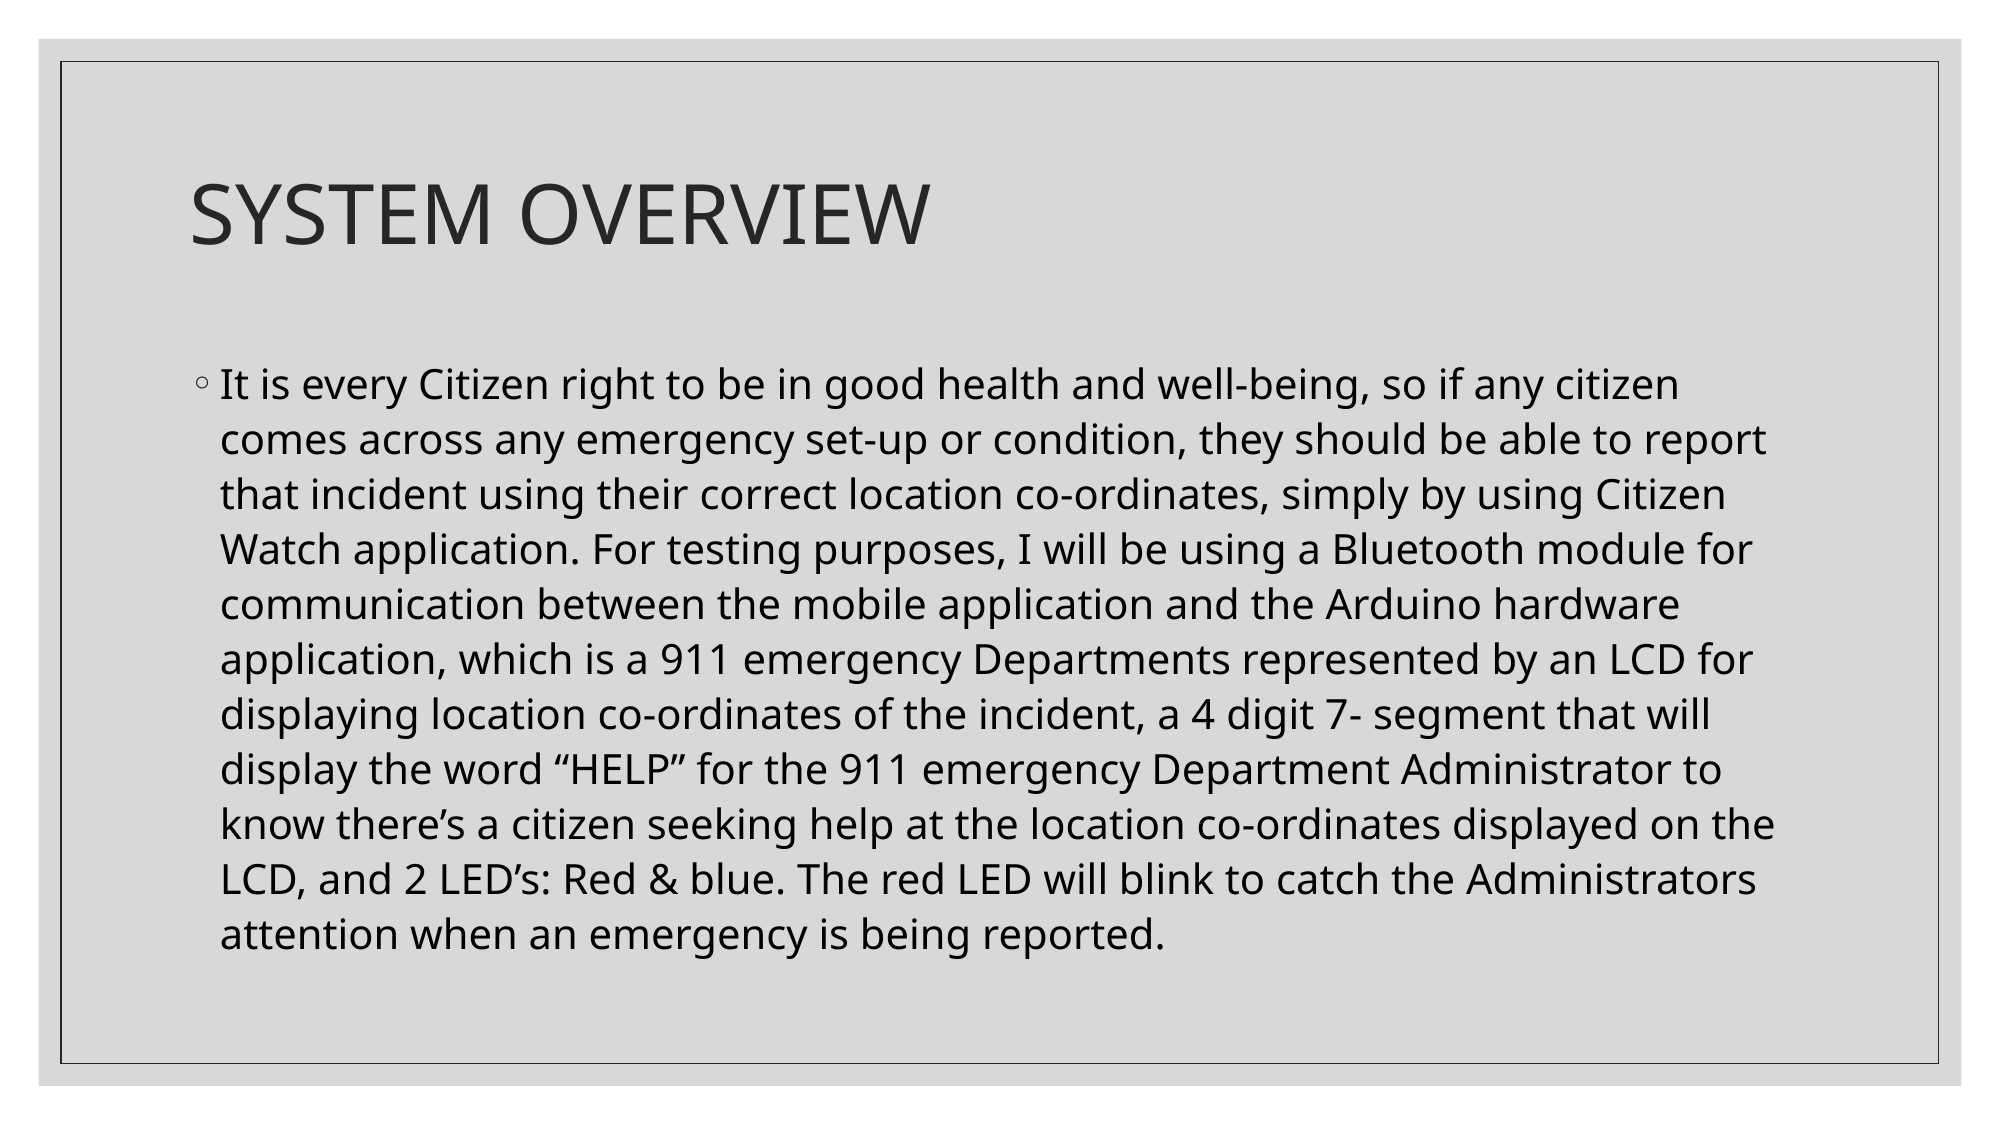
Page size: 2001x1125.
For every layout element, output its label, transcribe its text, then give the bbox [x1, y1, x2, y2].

title SYSTEM OVERVIEW [174, 105, 1825, 331]
list It is every Citizen right to be in good health and well-being, so if any citizen comes across any emergency set-up or condition, they should be able to report that incident using their correct location co-ordinates, simply by using Citizen Watch application. For testing purposes, I will be using a Bluetooth module for communication between the mobile application and the Arduino hardware application, which is a 911 emergency Departments represented by an LCD for displaying location co-ordinates of the incident, a 4 digit 7- segment that will display the word “HELP” for the 911 emergency Department Administrator to know there’s a citizen seeking help at the location co-ordinates displayed on the LCD, and 2 LED’s: Red & blue. The red LED will blink to catch the Administrators attention when an emergency is being reported. [174, 345, 1825, 977]
